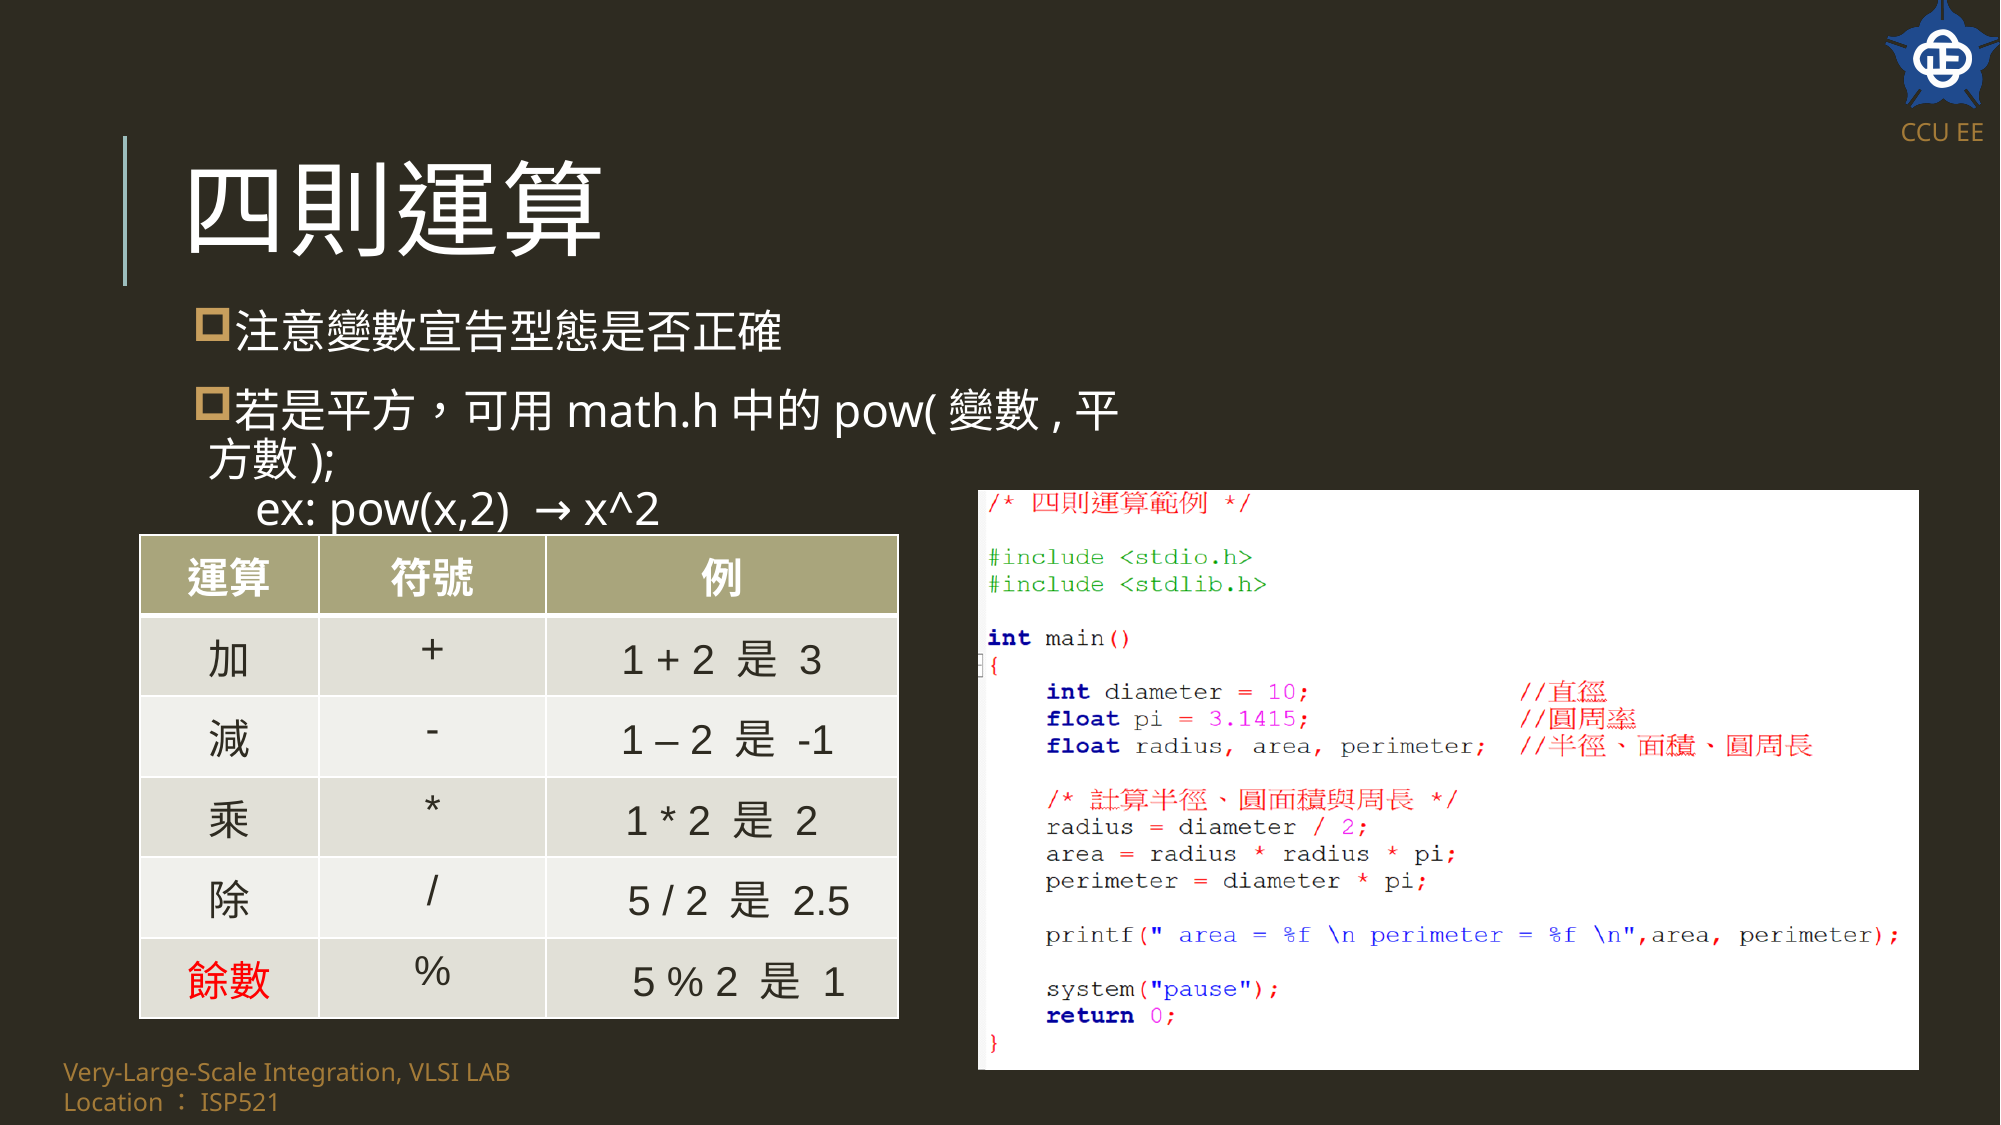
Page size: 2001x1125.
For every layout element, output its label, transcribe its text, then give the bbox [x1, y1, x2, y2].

picture [1885, 0, 2000, 109]
table_cell 1 – 2 是 -1 [547, 697, 897, 776]
table_cell 乘 [141, 778, 318, 856]
table_cell 餘數 [141, 939, 318, 1017]
table_cell 1 * 2 是 2 [547, 778, 897, 856]
table_cell - [320, 697, 545, 776]
list 注意變數宣告型態是否正確 若是平方，可用math.h中的pow(變數,平方數); ex: pow(x,2) → x^2 [184, 301, 1155, 510]
table_cell 5 % 2 是 1 [547, 939, 897, 1017]
table_cell 除 [141, 858, 318, 937]
table_cell * [320, 778, 545, 856]
table_cell 5 / 2 是 2.5 [547, 858, 897, 937]
picture [977, 490, 1919, 1070]
table_cell 加 [141, 618, 318, 695]
table_cell + [320, 618, 545, 695]
table_header 運算 [141, 536, 318, 613]
title 四則運算 [168, 96, 1763, 342]
table_cell / [320, 858, 545, 937]
table_cell % [320, 939, 545, 1017]
table_header 例 [547, 536, 897, 613]
table_cell 1 + 2 是 3 [547, 618, 897, 695]
table_cell 減 [141, 697, 318, 776]
table_header 符號 [320, 536, 545, 613]
